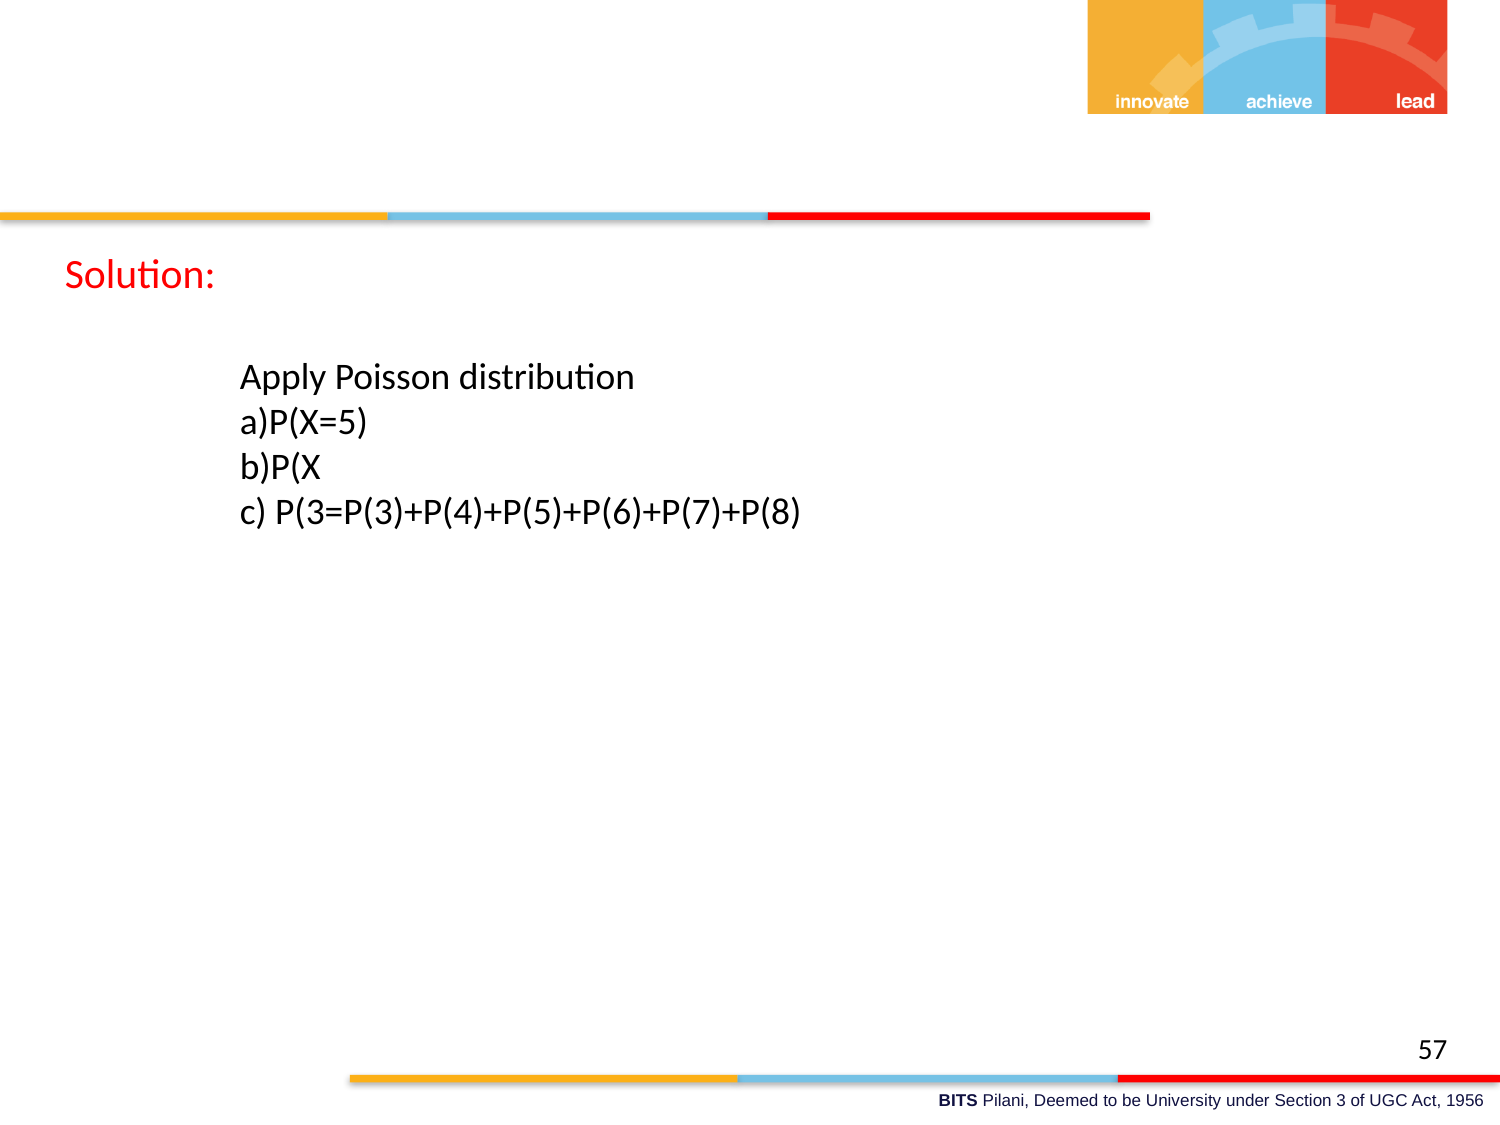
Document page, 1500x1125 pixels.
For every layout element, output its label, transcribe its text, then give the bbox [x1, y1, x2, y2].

picture [1087, 0, 1448, 114]
text_box 57 [1387, 1021, 1463, 1075]
text_box Solution: [49, 239, 800, 305]
